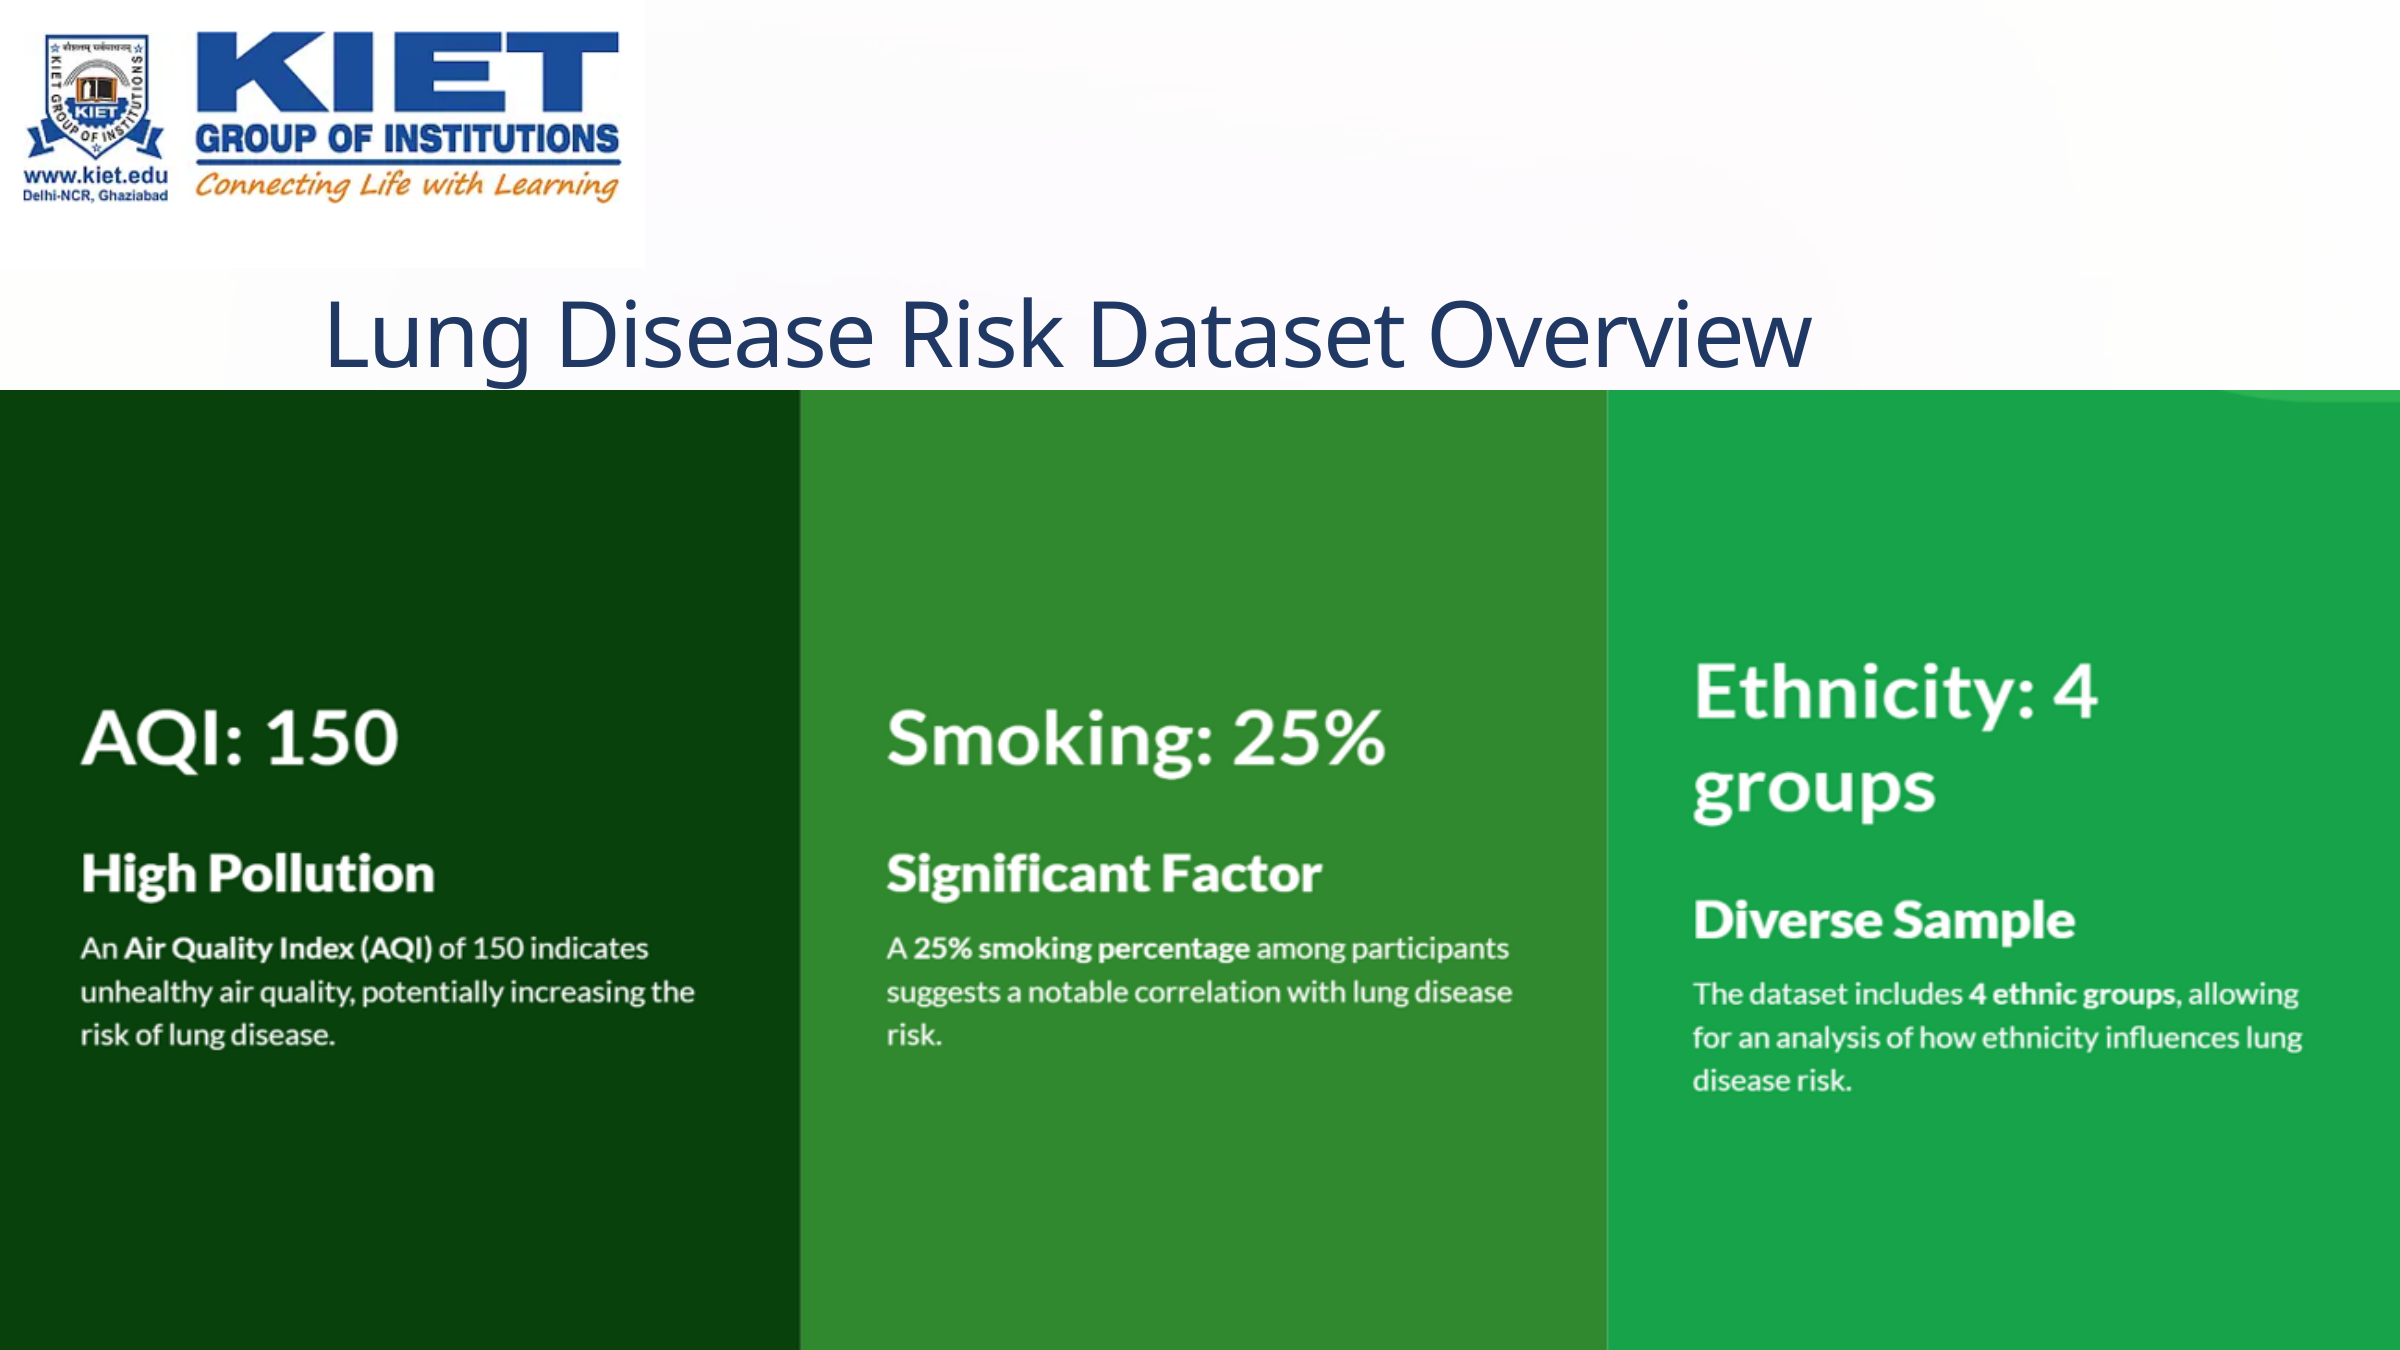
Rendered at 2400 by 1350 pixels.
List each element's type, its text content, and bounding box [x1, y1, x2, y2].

picture [0, 0, 645, 268]
text_box Lung Disease Risk Dataset Overview [153, 271, 1984, 387]
picture [0, 390, 2400, 1350]
